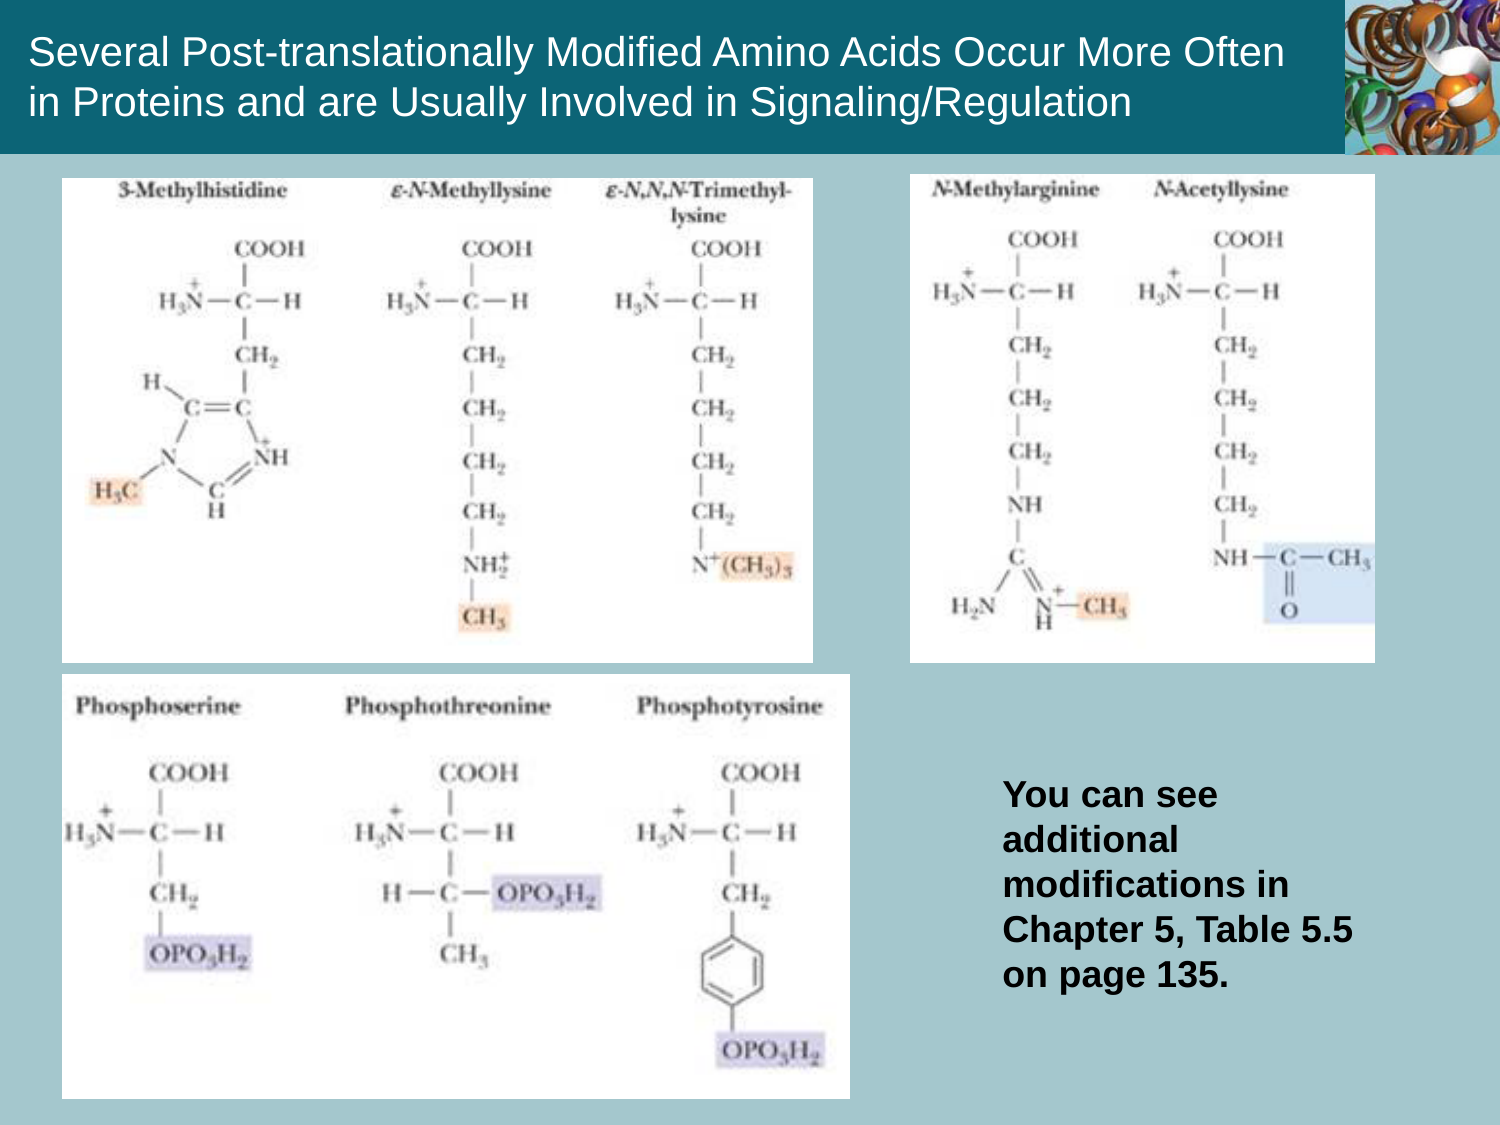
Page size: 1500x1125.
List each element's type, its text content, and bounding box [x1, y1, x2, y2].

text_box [62, 178, 813, 663]
text_box You can see additional modifications in Chapter 5, Table 5.5 on page 135. [987, 762, 1388, 1003]
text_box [62, 674, 851, 1099]
title Several Post-translationally Modified Amino Acids Occur More Often in Proteins and are Usually Involved in Signaling/Regulation [13, 0, 1313, 150]
picture [1345, 0, 1500, 155]
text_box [910, 174, 1376, 663]
